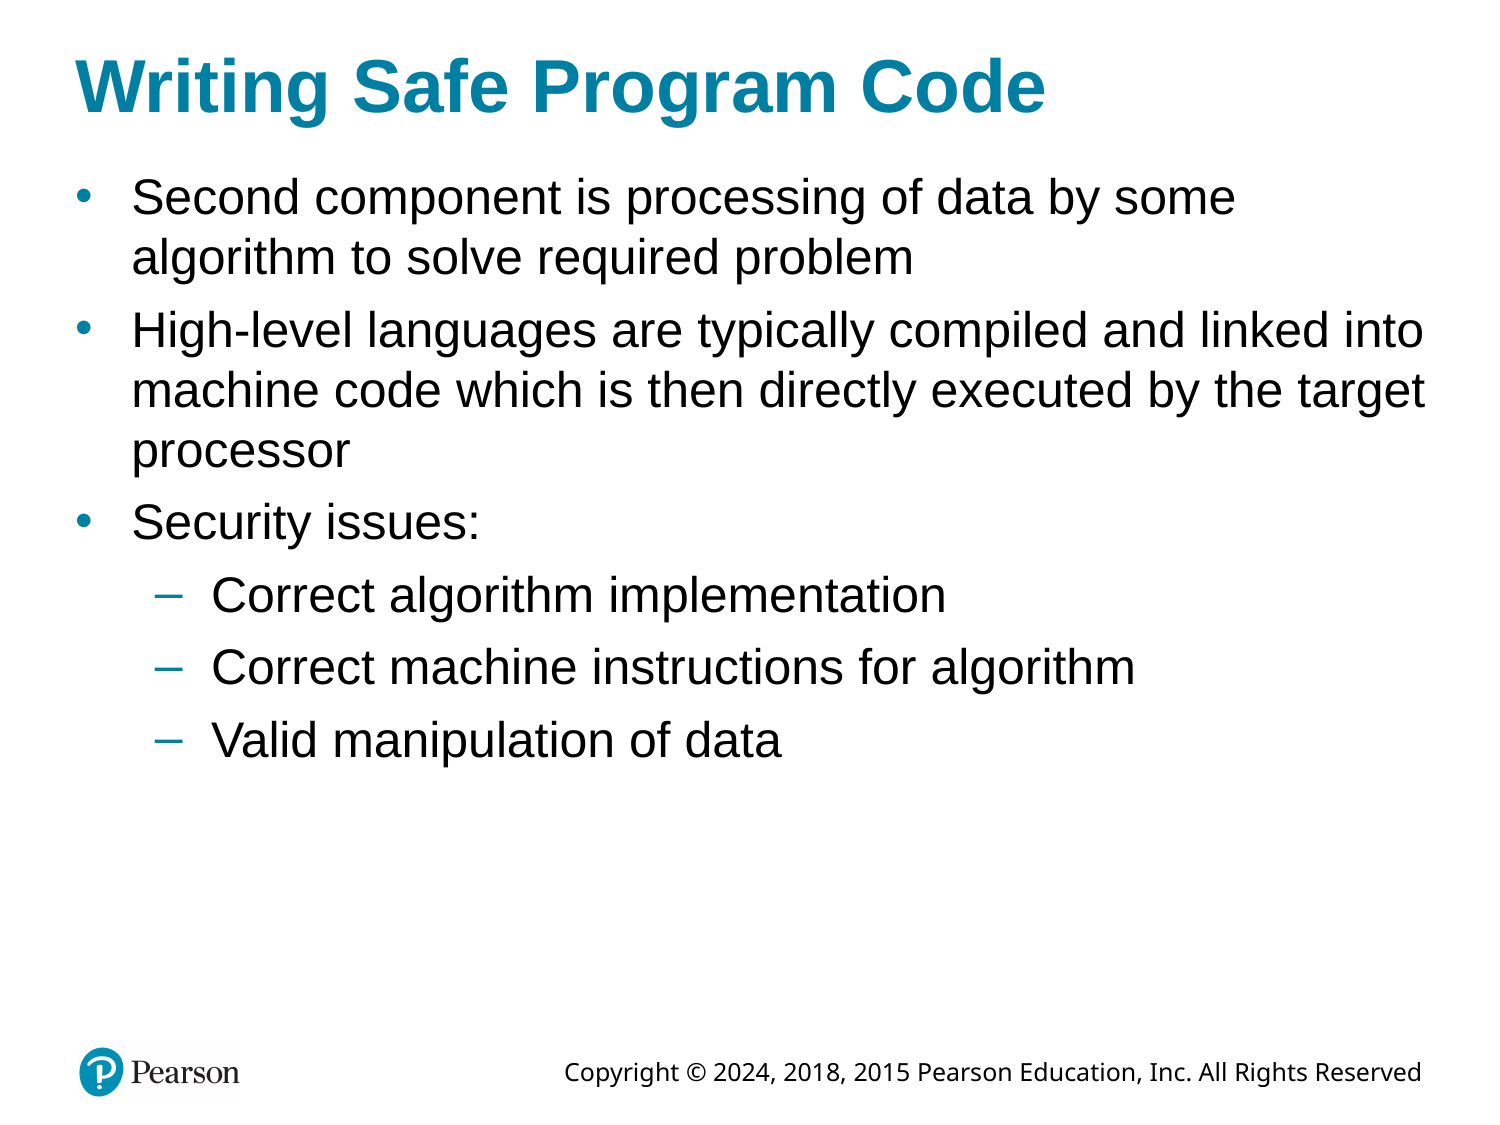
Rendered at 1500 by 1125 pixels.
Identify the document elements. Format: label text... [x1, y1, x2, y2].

list Second component is processing of data by some algorithm to solve required problem High-level languages are typically compiled and linked into machine code which is then directly executed by the target processor Security issues: Correct algorithm implementation Correct machine instructions for algorithm Valid manipulation of data [75, 144, 1430, 788]
picture [78, 1046, 241, 1098]
title Writing Safe Program Code [75, 0, 1430, 144]
